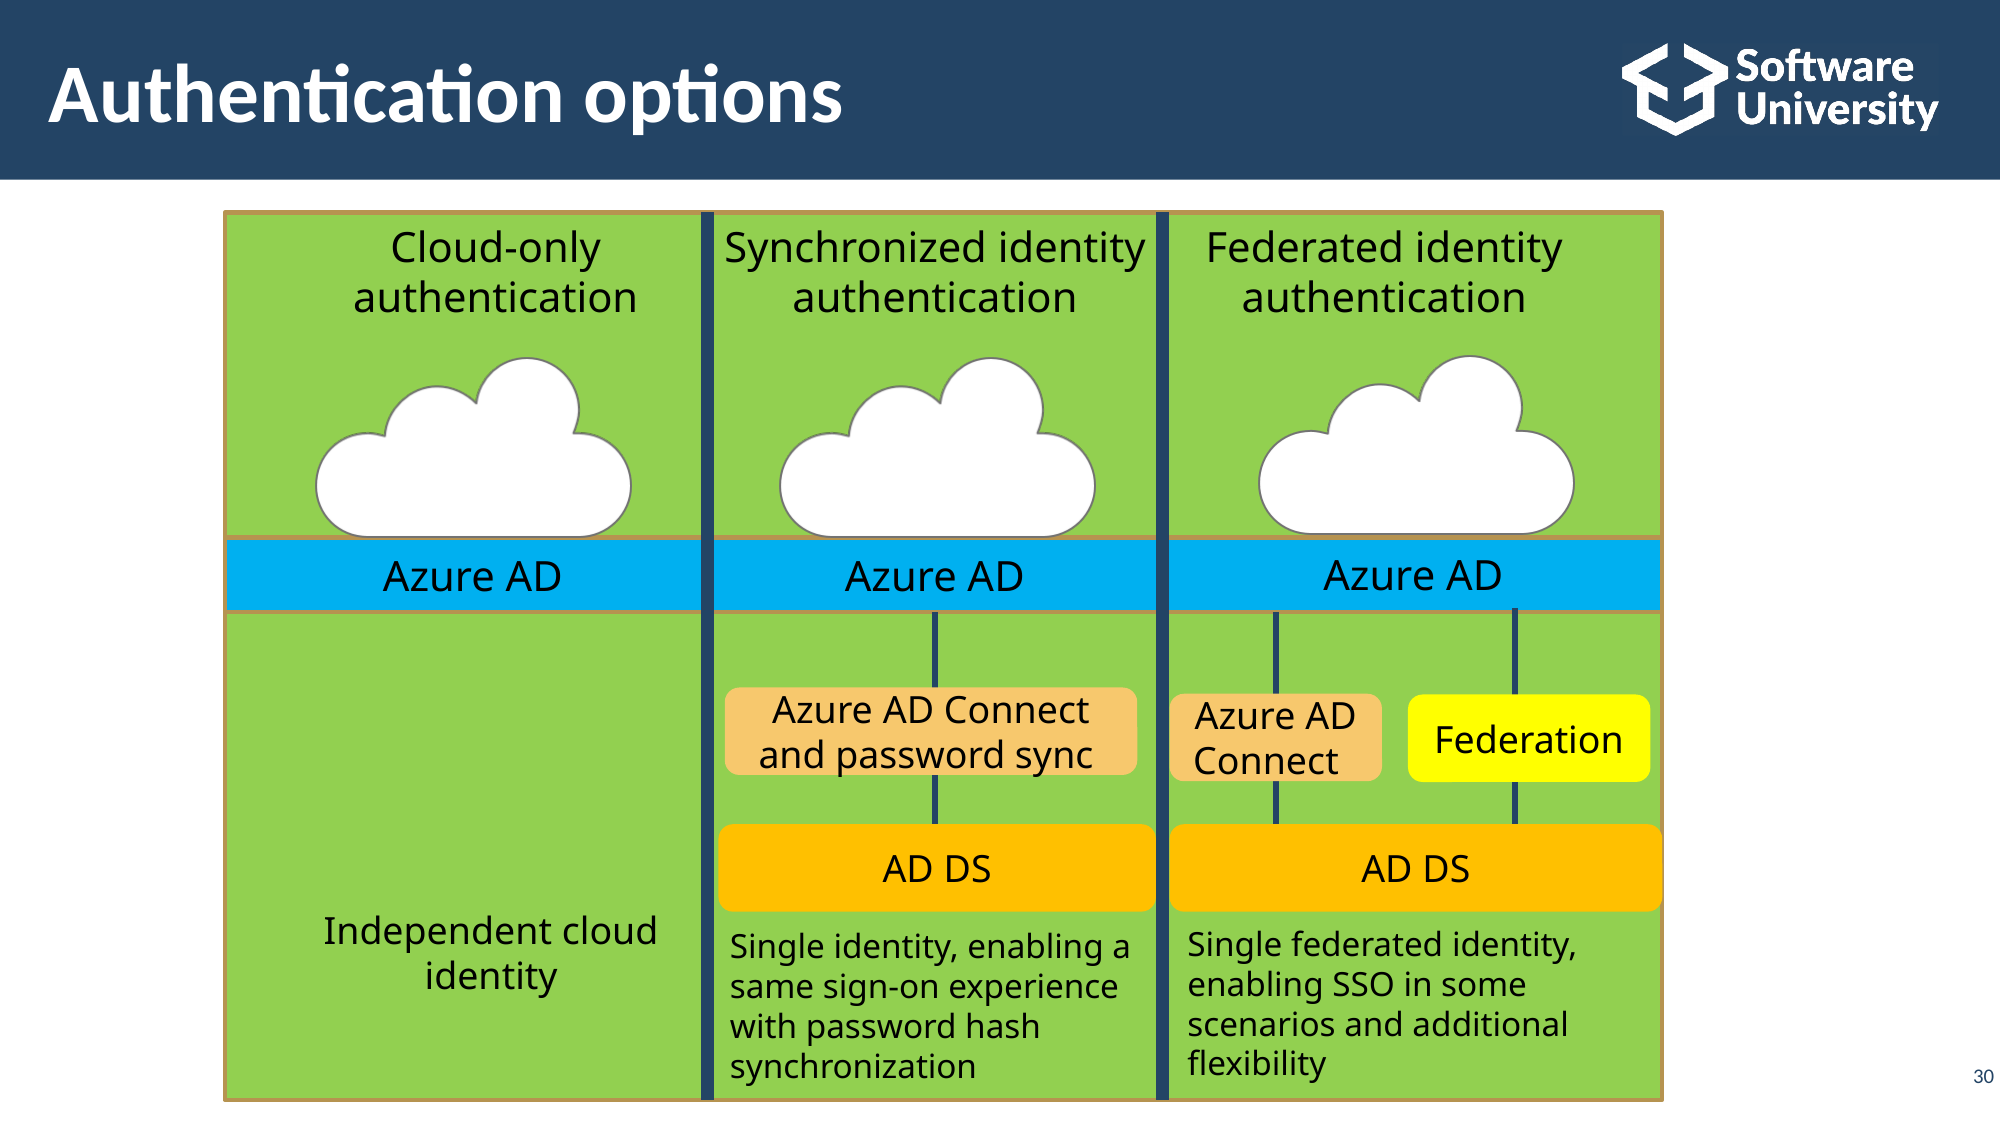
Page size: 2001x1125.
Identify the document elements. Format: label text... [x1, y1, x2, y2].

title Authentication options [31, 16, 1591, 162]
slide_number 30 [1929, 1049, 2000, 1100]
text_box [224, 212, 1663, 1101]
picture [1622, 43, 1939, 136]
